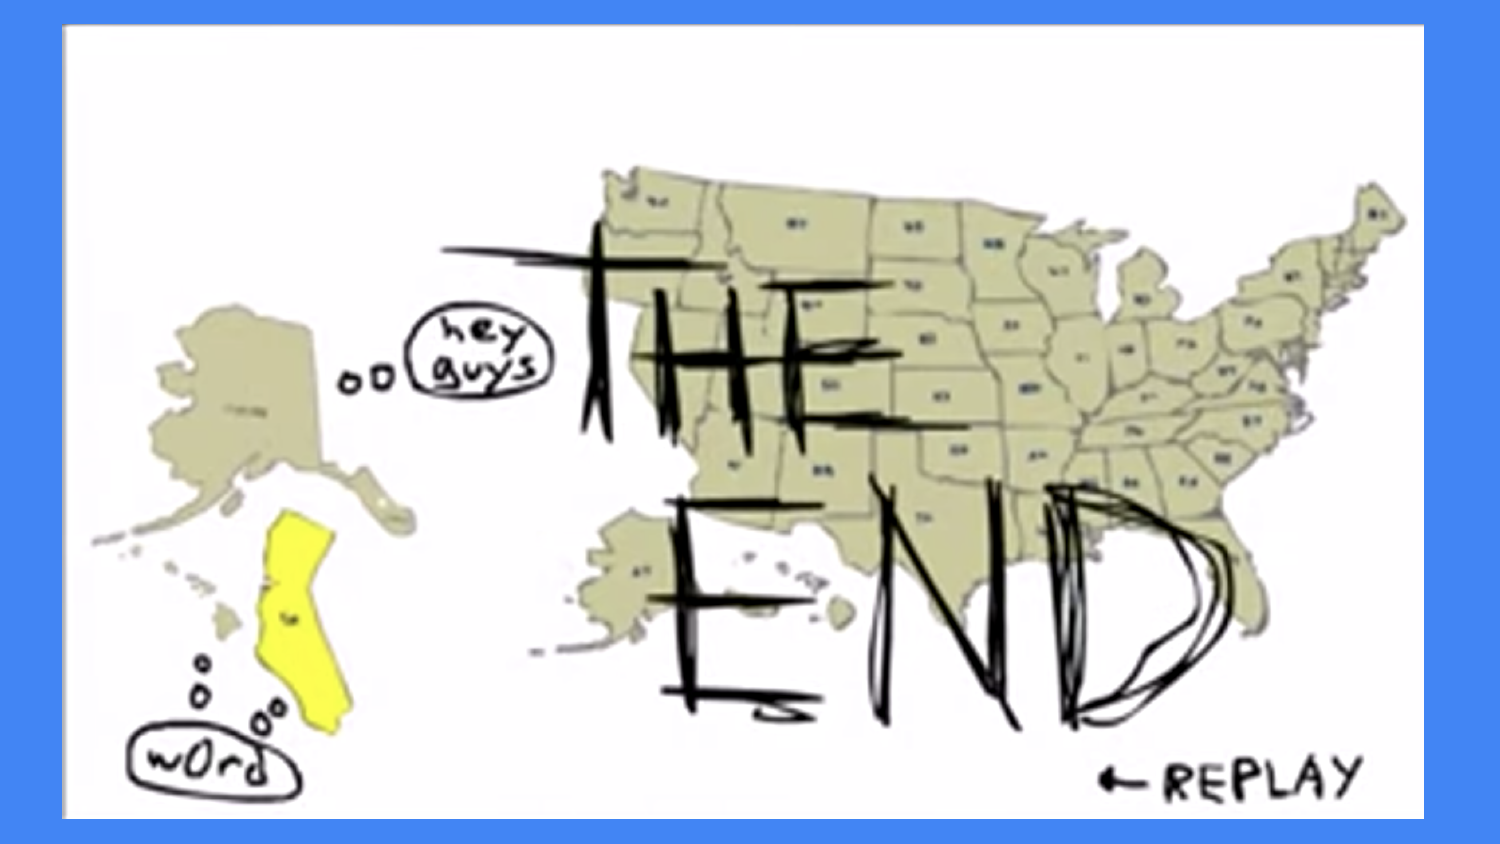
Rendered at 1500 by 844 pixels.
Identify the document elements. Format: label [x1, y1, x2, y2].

picture [62, 24, 1424, 819]
